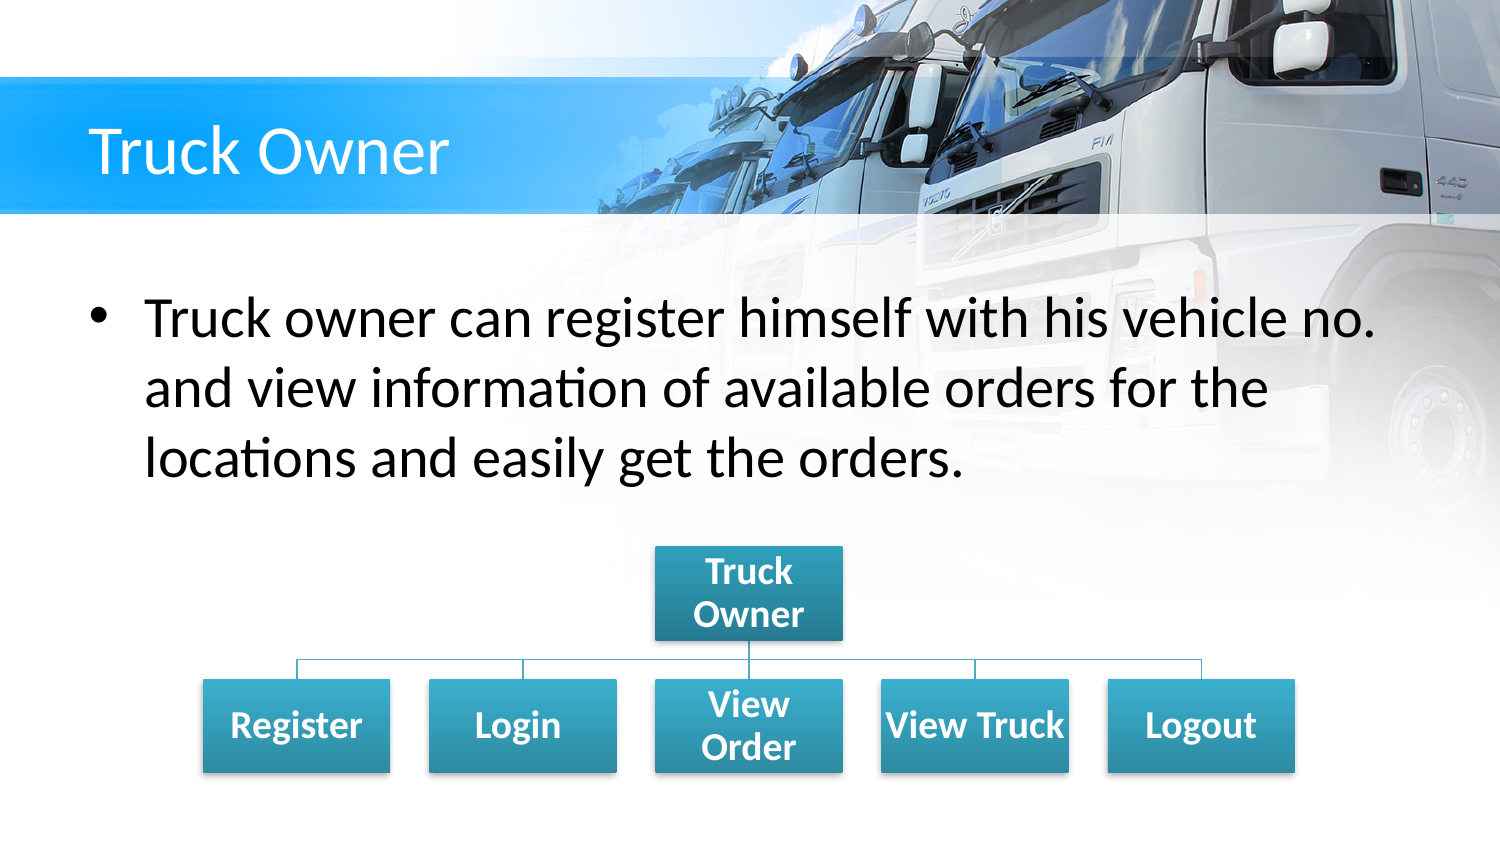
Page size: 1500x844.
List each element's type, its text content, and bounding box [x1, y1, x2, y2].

picture [0, 0, 1500, 844]
title Truck Owner [73, 96, 1427, 197]
list Truck owner can register himself with his vehicle no. and view information of available orders for the locations and easily get the orders. [73, 271, 1427, 773]
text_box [203, 546, 1296, 774]
